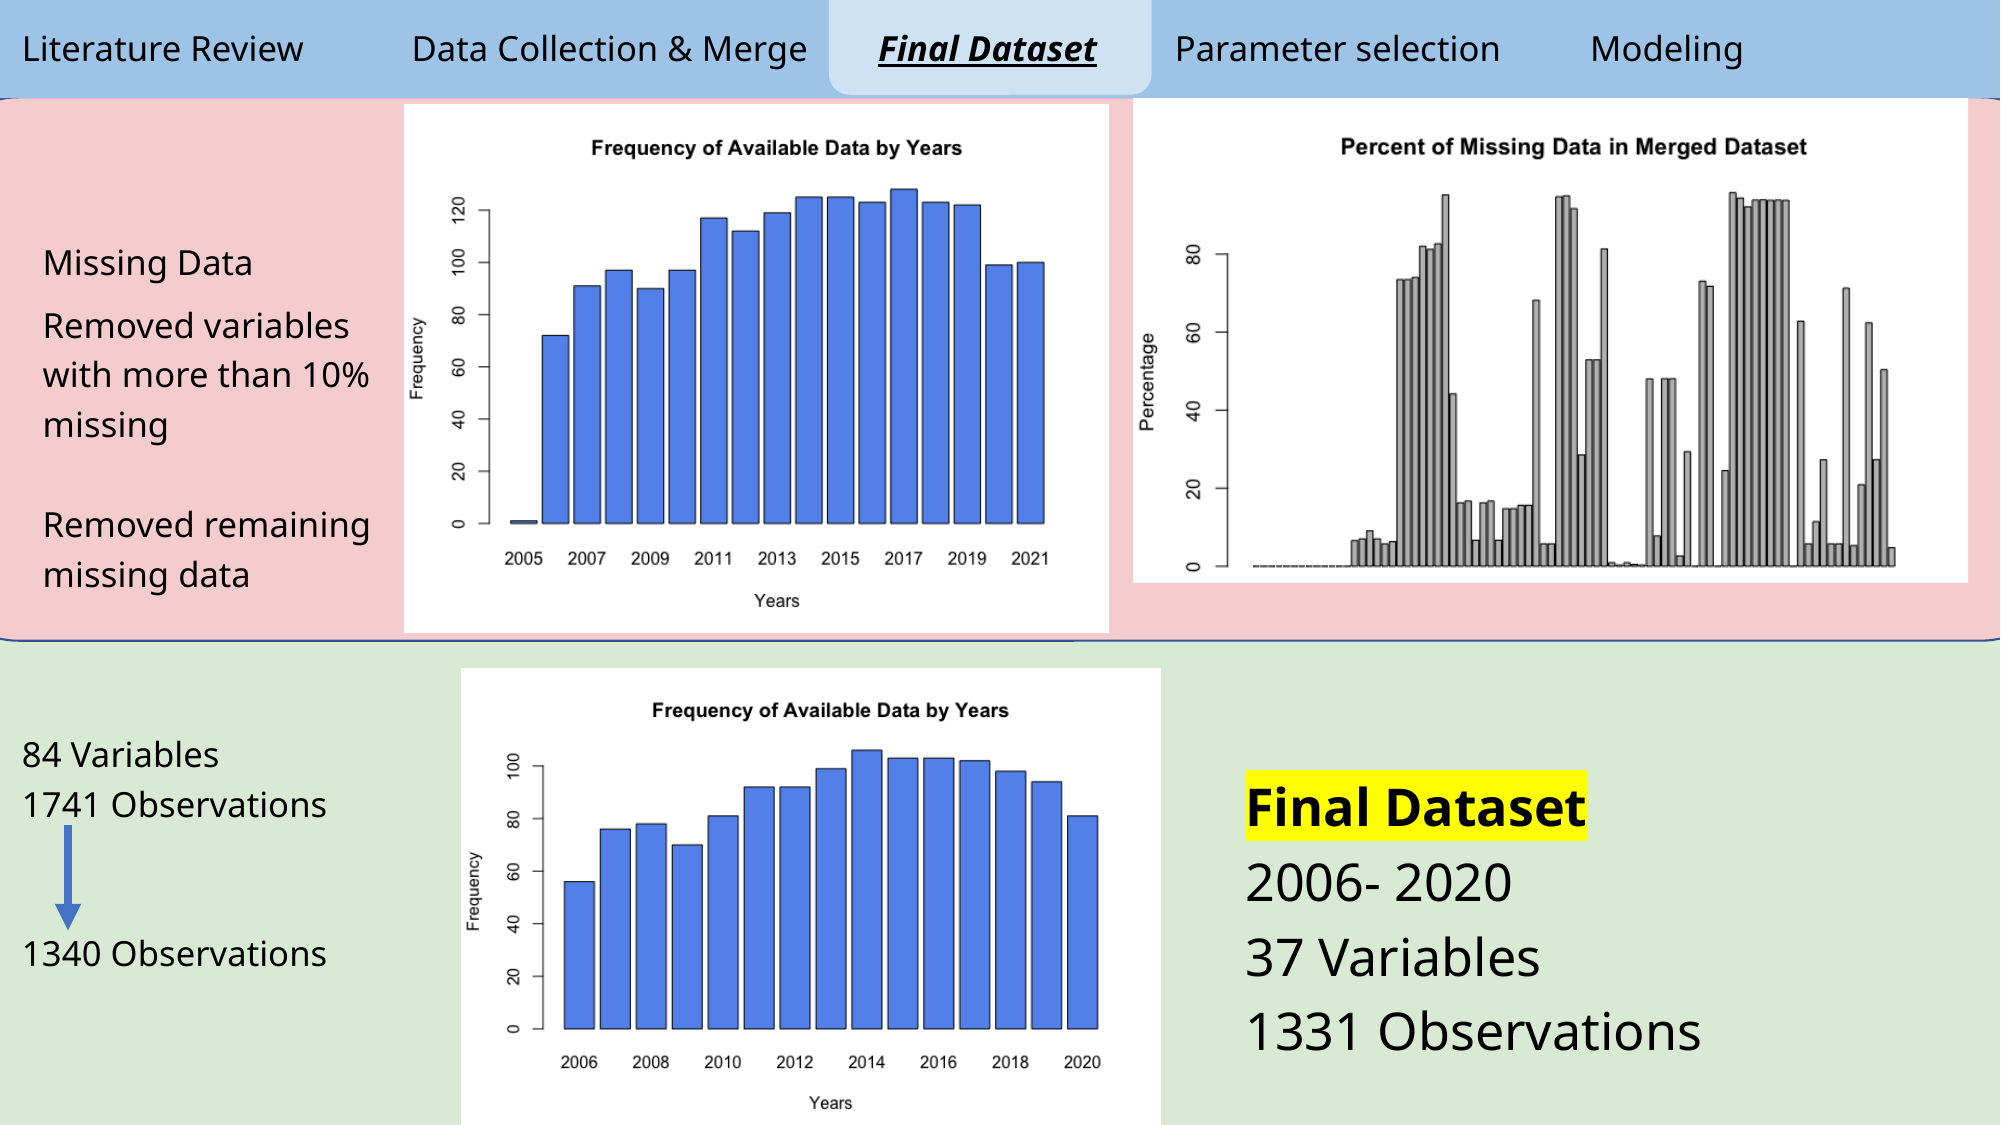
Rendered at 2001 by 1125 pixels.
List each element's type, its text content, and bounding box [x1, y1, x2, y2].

text_box Missing Data [42, 232, 404, 283]
text_box Removed variables with more than 10% missing Removed remaining missing data [42, 295, 400, 595]
text_box Literature Review [21, 18, 389, 69]
text_box 84 Variables 1741 Observations 1340 Observations [21, 724, 379, 974]
text_box Data Collection & Merge [389, 18, 808, 69]
text_box Parameter selection [1142, 18, 1511, 98]
text_box [827, 0, 1153, 96]
text_box Modeling [1590, 18, 1959, 69]
picture [404, 104, 1109, 633]
text_box [0, 99, 2000, 642]
text_box [1153, 0, 2000, 99]
picture [461, 668, 1161, 1125]
picture [1133, 98, 1969, 583]
text_box [0, 0, 1142, 99]
text_box Final Dataset 2006- 2020 37 Variables 1331 Observations [1245, 761, 1736, 1062]
text_box [0, 640, 2000, 1125]
text_box Final Dataset [878, 18, 1247, 69]
